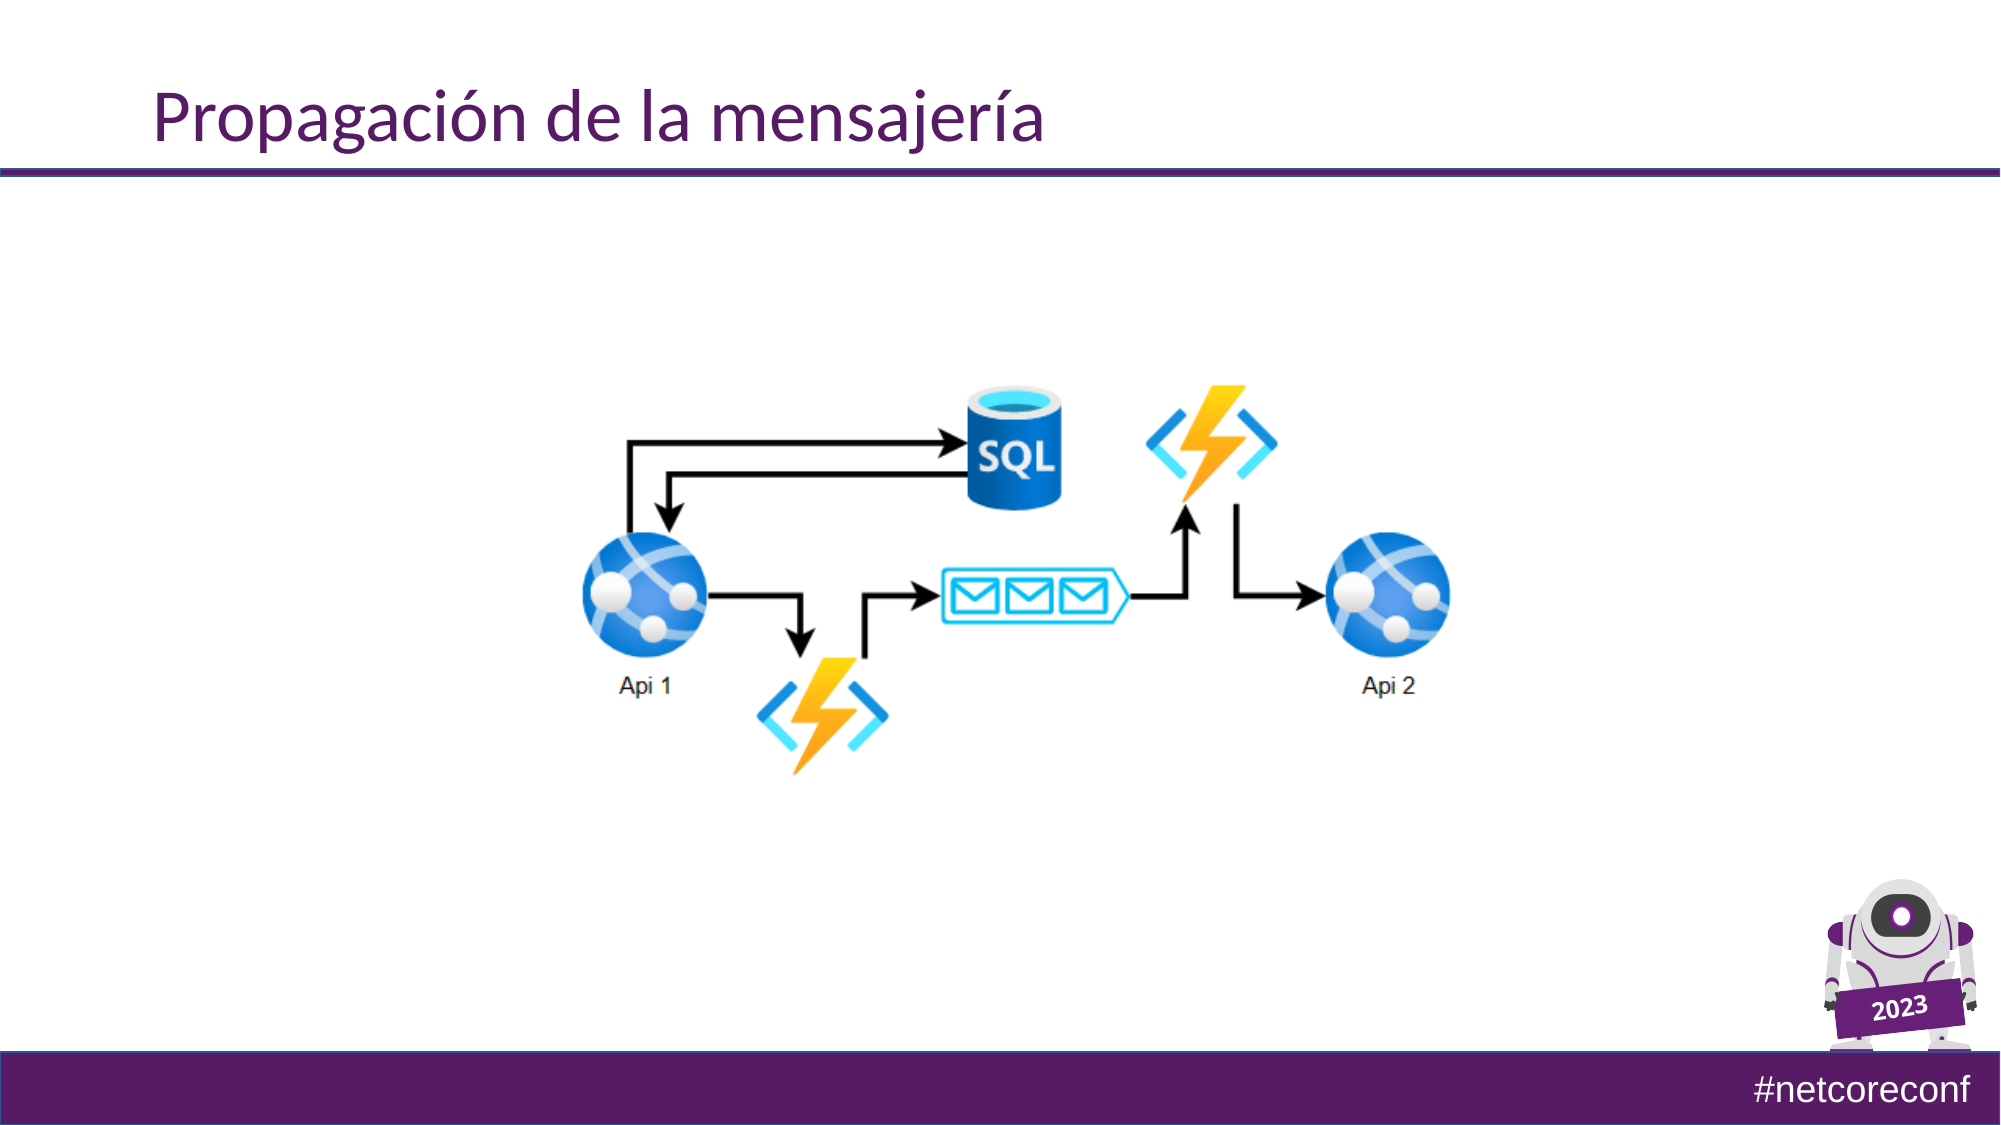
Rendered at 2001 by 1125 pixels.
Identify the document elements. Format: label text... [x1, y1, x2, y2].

title Propagación de la mensajería [137, 20, 1863, 213]
picture [1824, 879, 1977, 1051]
picture [494, 293, 1506, 832]
